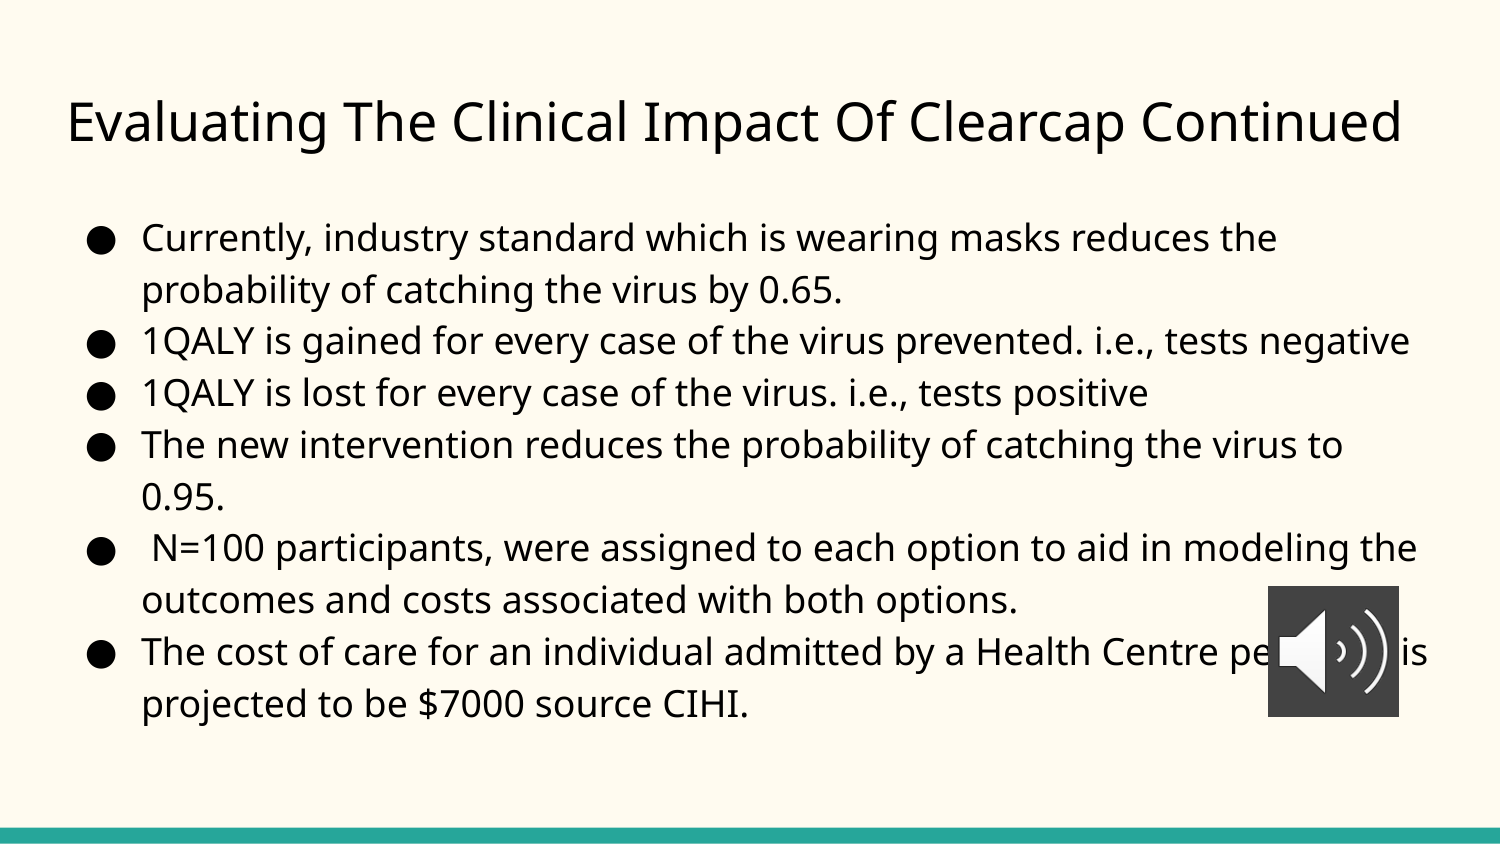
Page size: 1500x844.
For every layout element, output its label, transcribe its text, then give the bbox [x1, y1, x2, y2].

title Evaluating The Clinical Impact Of Clearcap Continued [51, 72, 1449, 174]
picture [1266, 584, 1401, 719]
list Currently, industry standard which is wearing masks reduces the probability of catching the virus by 0.65. 1QALY is gained for every case of the virus prevented. i.e., tests negative 1QALY is lost for every case of the virus. i.e., tests positive The new intervention reduces the probability of catching the virus to 0.95. N=100 participants, were assigned to each option to aid in modeling the outcomes and costs associated with both options. The cost of care for an individual admitted by a Health Centre per night is projected to be $7000 source CIHI. [51, 192, 1449, 750]
